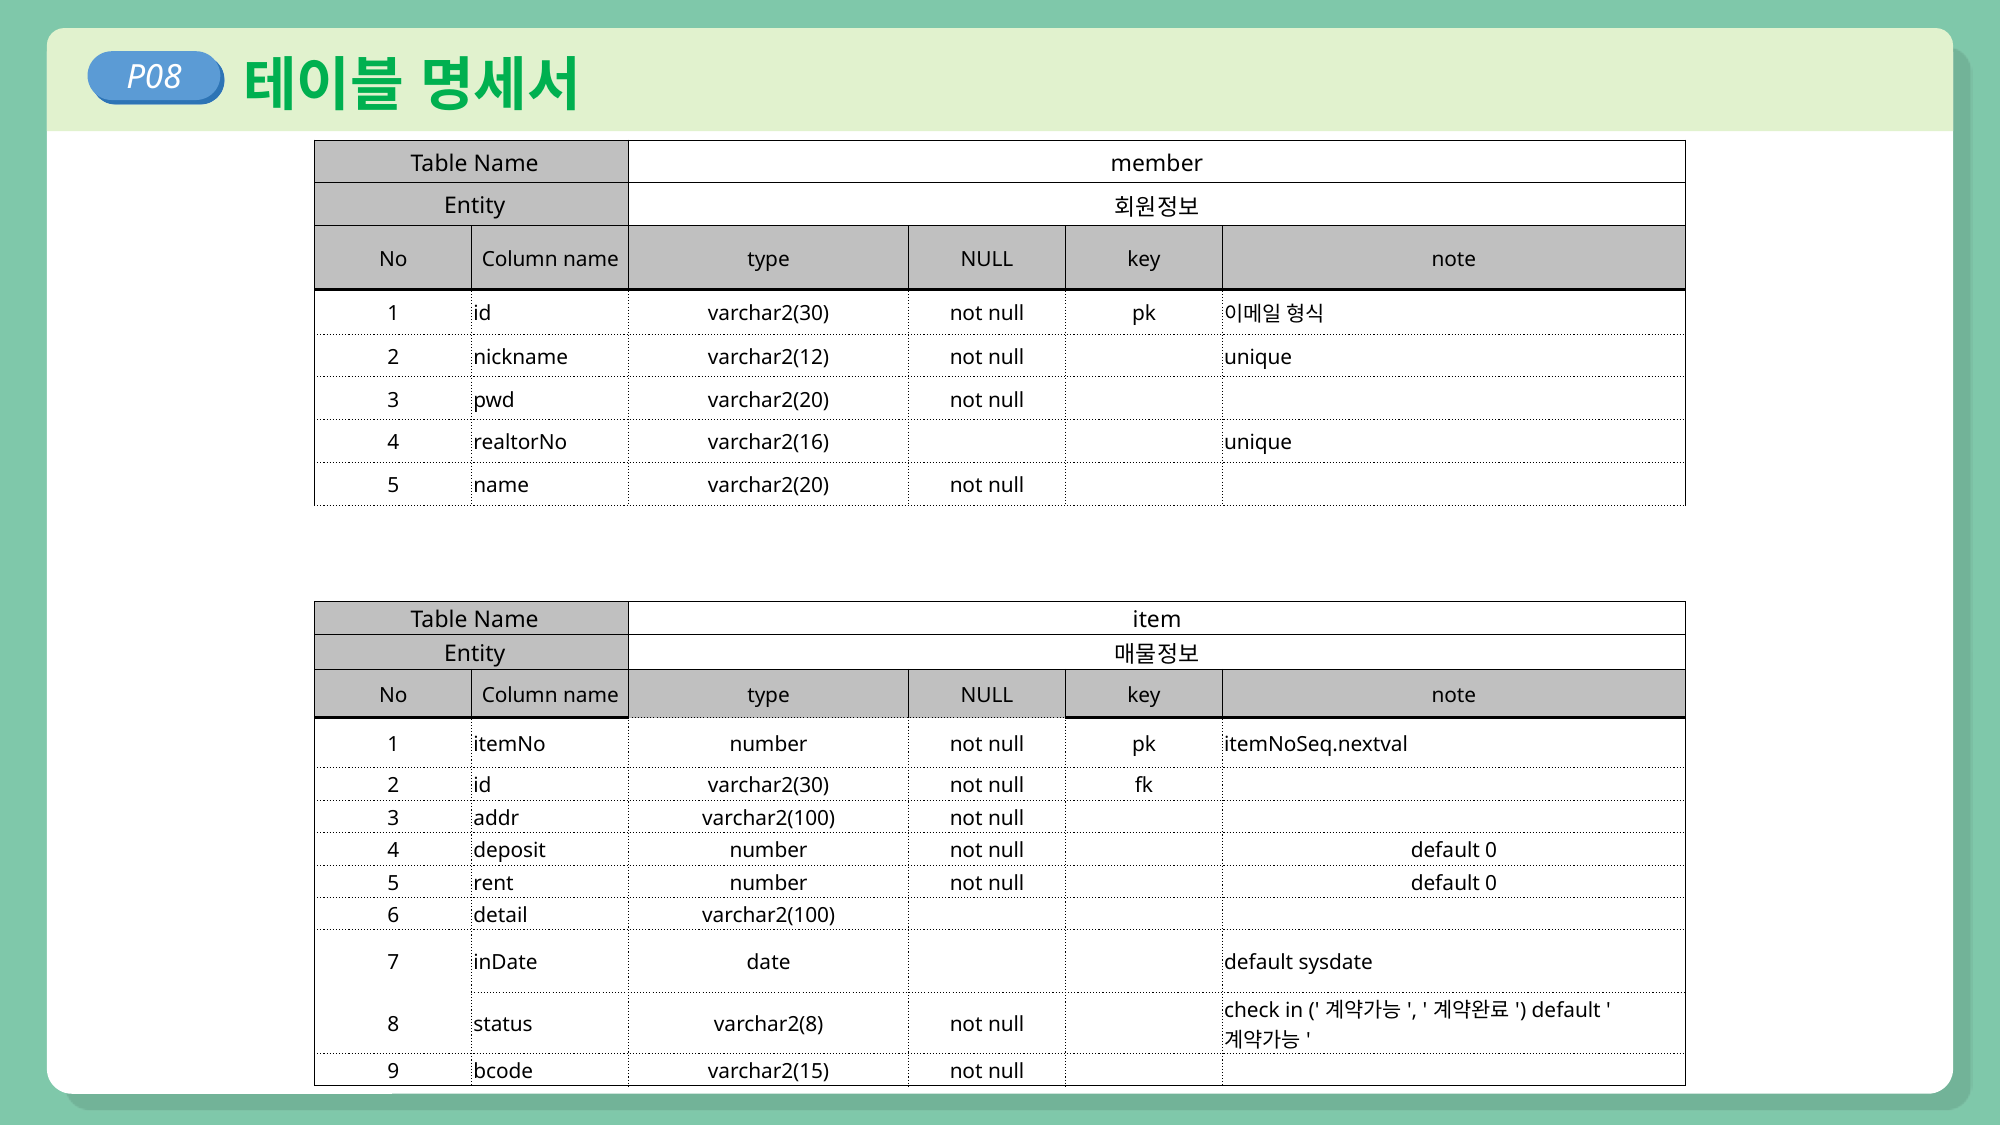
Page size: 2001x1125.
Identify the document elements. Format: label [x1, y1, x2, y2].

text_box [46, 28, 1954, 1094]
